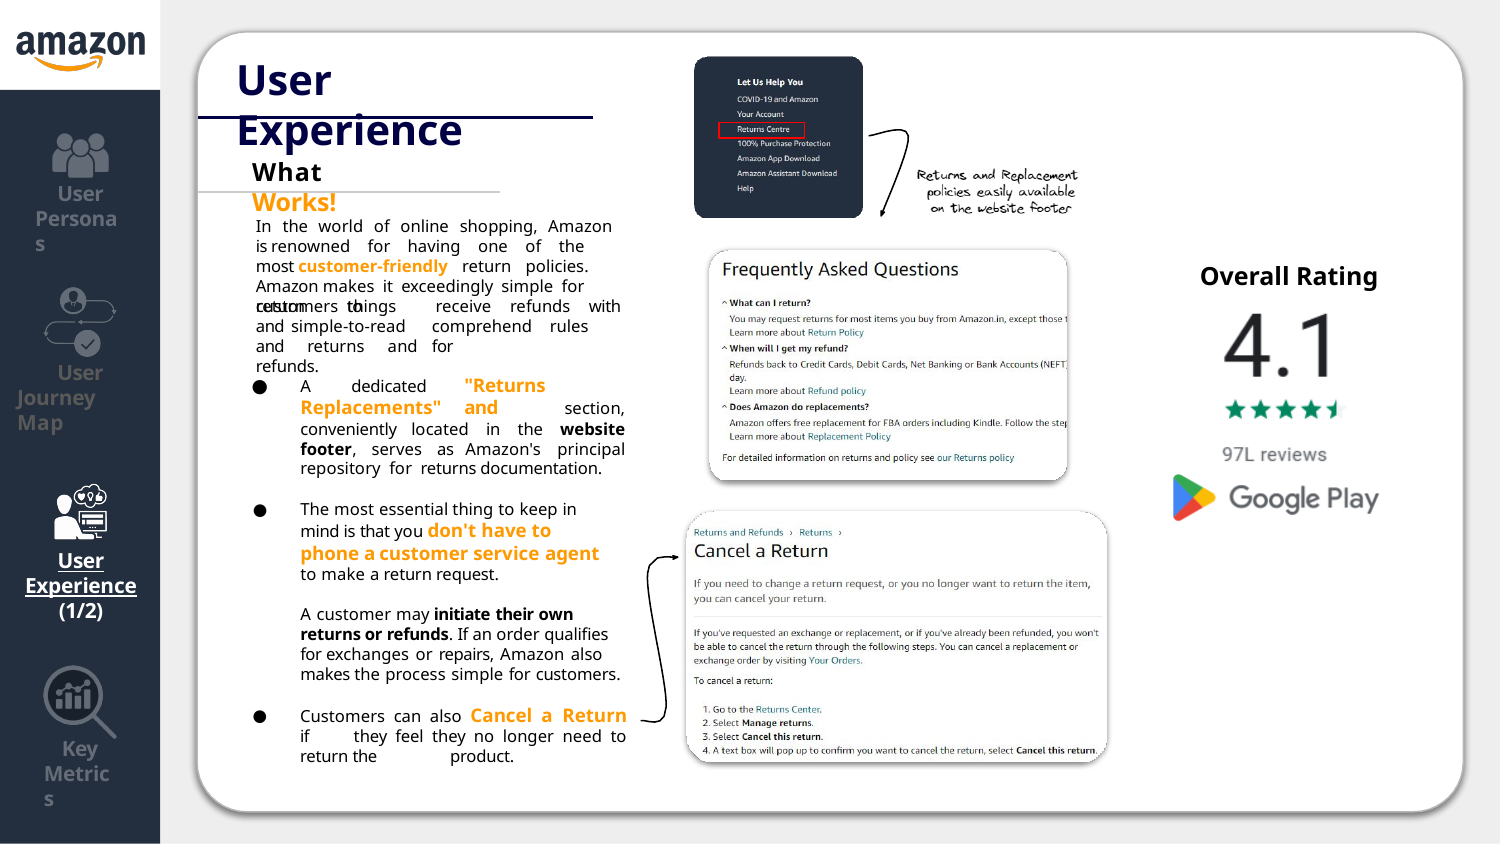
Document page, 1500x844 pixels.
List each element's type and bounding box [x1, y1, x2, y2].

picture [0, 17, 161, 86]
text_box [186, 24, 1474, 826]
text_box [0, 0, 1500, 844]
picture [43, 287, 117, 357]
picture [43, 665, 117, 739]
picture [1160, 290, 1386, 531]
text_box [198, 55, 1117, 775]
picture [51, 133, 109, 178]
